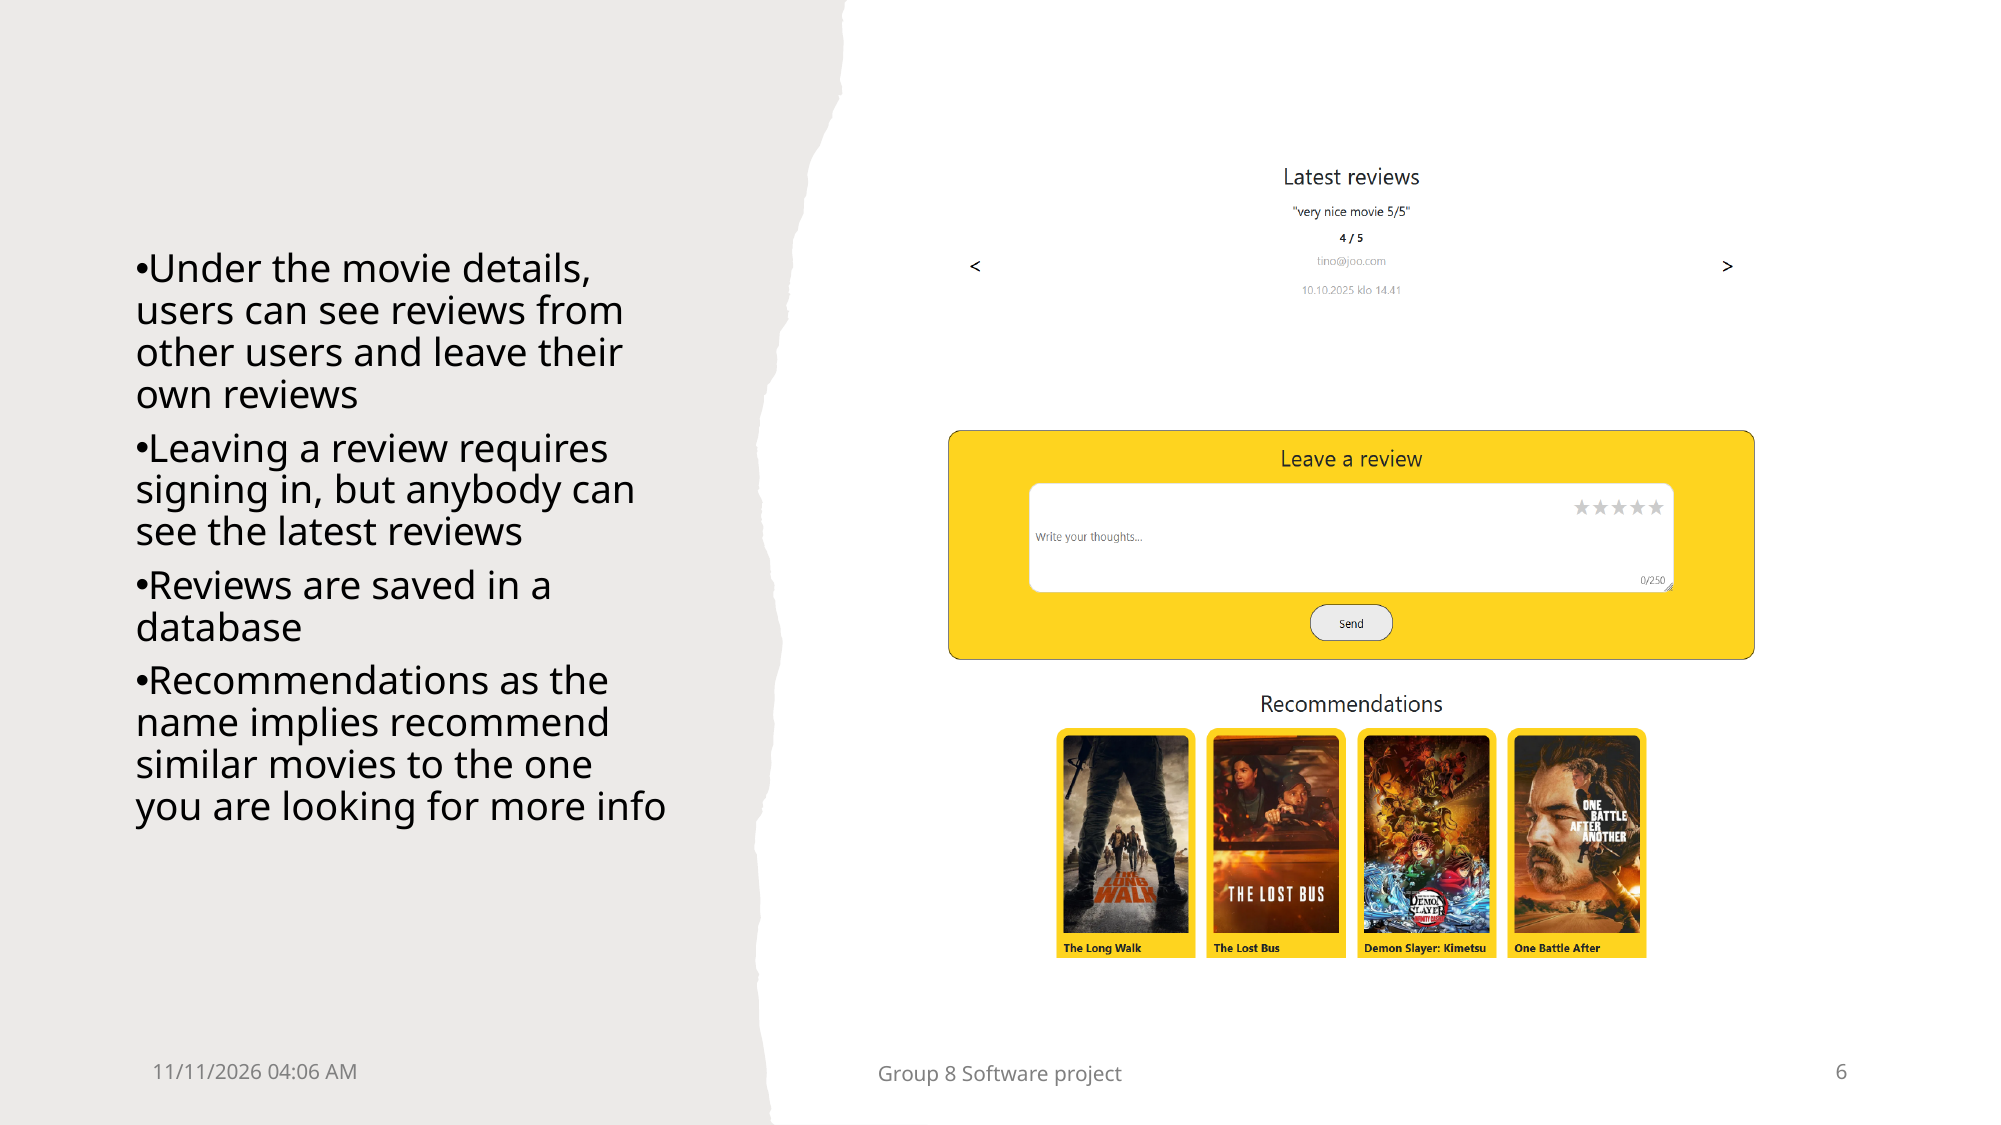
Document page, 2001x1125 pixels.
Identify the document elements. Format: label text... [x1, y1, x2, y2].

text_box [756, 0, 2000, 1125]
text_box Under the movie details, users can see reviews from other users and leave their own reviews Leaving a review requires signing in, but anybody can see the latest reviews Reviews are saved in a database Recommendations as the name implies recommend similar movies to the one you are looking for more info [120, 241, 683, 883]
slide_number 6 [1412, 1042, 1863, 1103]
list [914, 163, 1786, 959]
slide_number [137, 1042, 588, 1103]
footer Group 8 Software project [662, 1042, 1338, 1103]
text_box [0, 0, 929, 1125]
